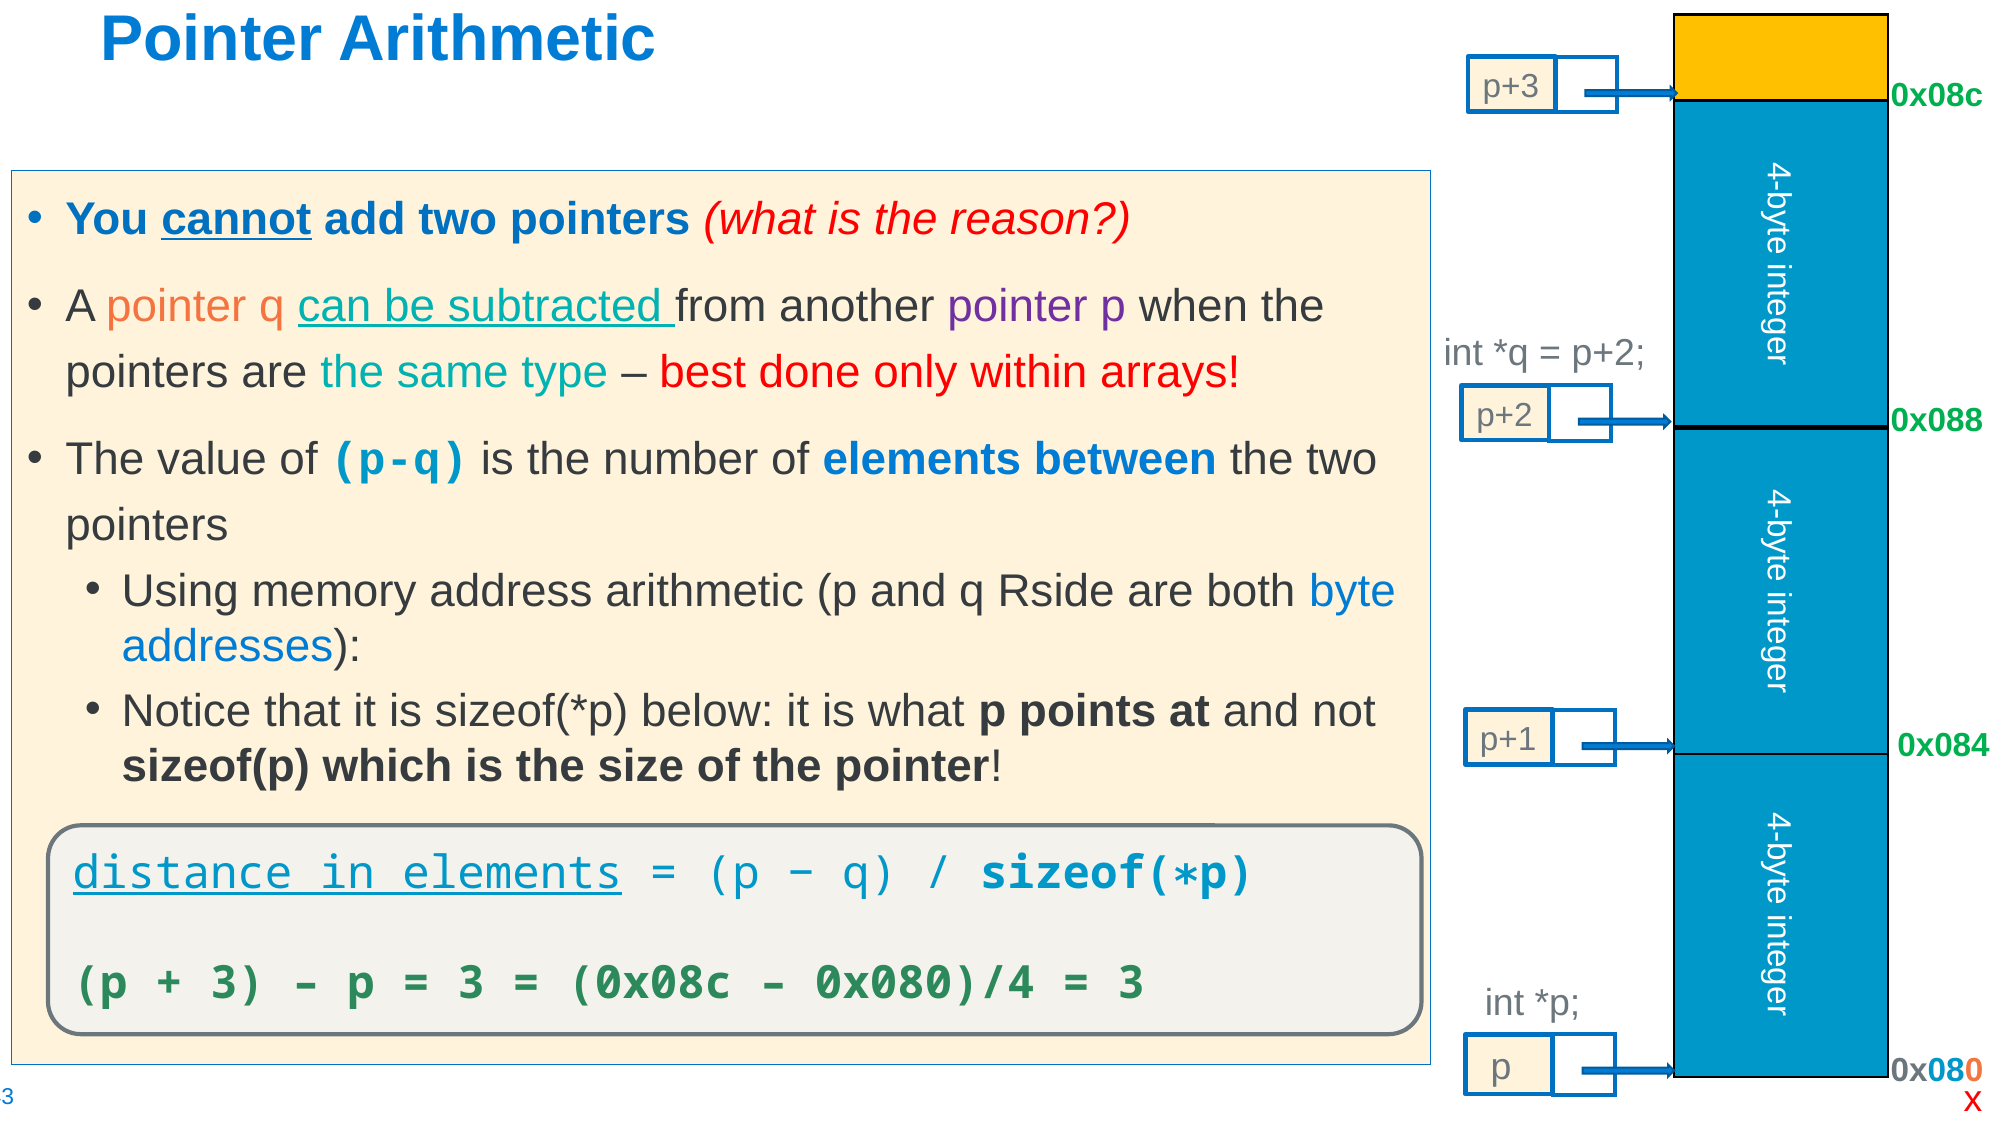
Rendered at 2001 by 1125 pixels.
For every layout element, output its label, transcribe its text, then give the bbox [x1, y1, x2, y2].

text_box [1465, 709, 1615, 766]
text_box [1673, 13, 1889, 101]
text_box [1465, 1034, 1615, 1095]
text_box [1461, 385, 1611, 441]
text_box 4-byte integer [1673, 101, 1889, 427]
text_box distance in elements = (p − q) / sizeof(∗p) (p + 3) – p = 3 = (0x08c – 0x080)/4 = 3 [47, 825, 1422, 1035]
list You cannot add two pointers (what is the reason?) A pointer q can be subtracted from another pointer p when the pointers are the same type – best done only within arrays! The value of (p-q) is the number of elements between the two pointers Using memory address arithmetic (p and q Rside are both byte addresses): Notice that it is sizeof(*p) below: it is what p points at and not sizeof(p) which is the size of the pointer! [11, 170, 1431, 1065]
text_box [1468, 56, 1618, 113]
text_box 4-byte integer [1673, 755, 1889, 1078]
text_box [1615, 1062, 1676, 1080]
title Pointer Arithmetic [85, 14, 1673, 82]
text_box 4-byte integer [1673, 427, 1889, 755]
text_box [1611, 413, 1672, 431]
text_box 0x08c [1875, 65, 1999, 120]
text_box 0x088 [1875, 390, 1999, 446]
text_box int *p; [1470, 970, 1596, 1031]
text_box 0x080 [1875, 1040, 1999, 1096]
text_box 0x084 [1882, 715, 2000, 771]
text_box [1615, 737, 1676, 755]
text_box int *q = p+2; [1428, 320, 1661, 381]
text_box x [1948, 1096, 1998, 1125]
text_box [1618, 84, 1679, 102]
